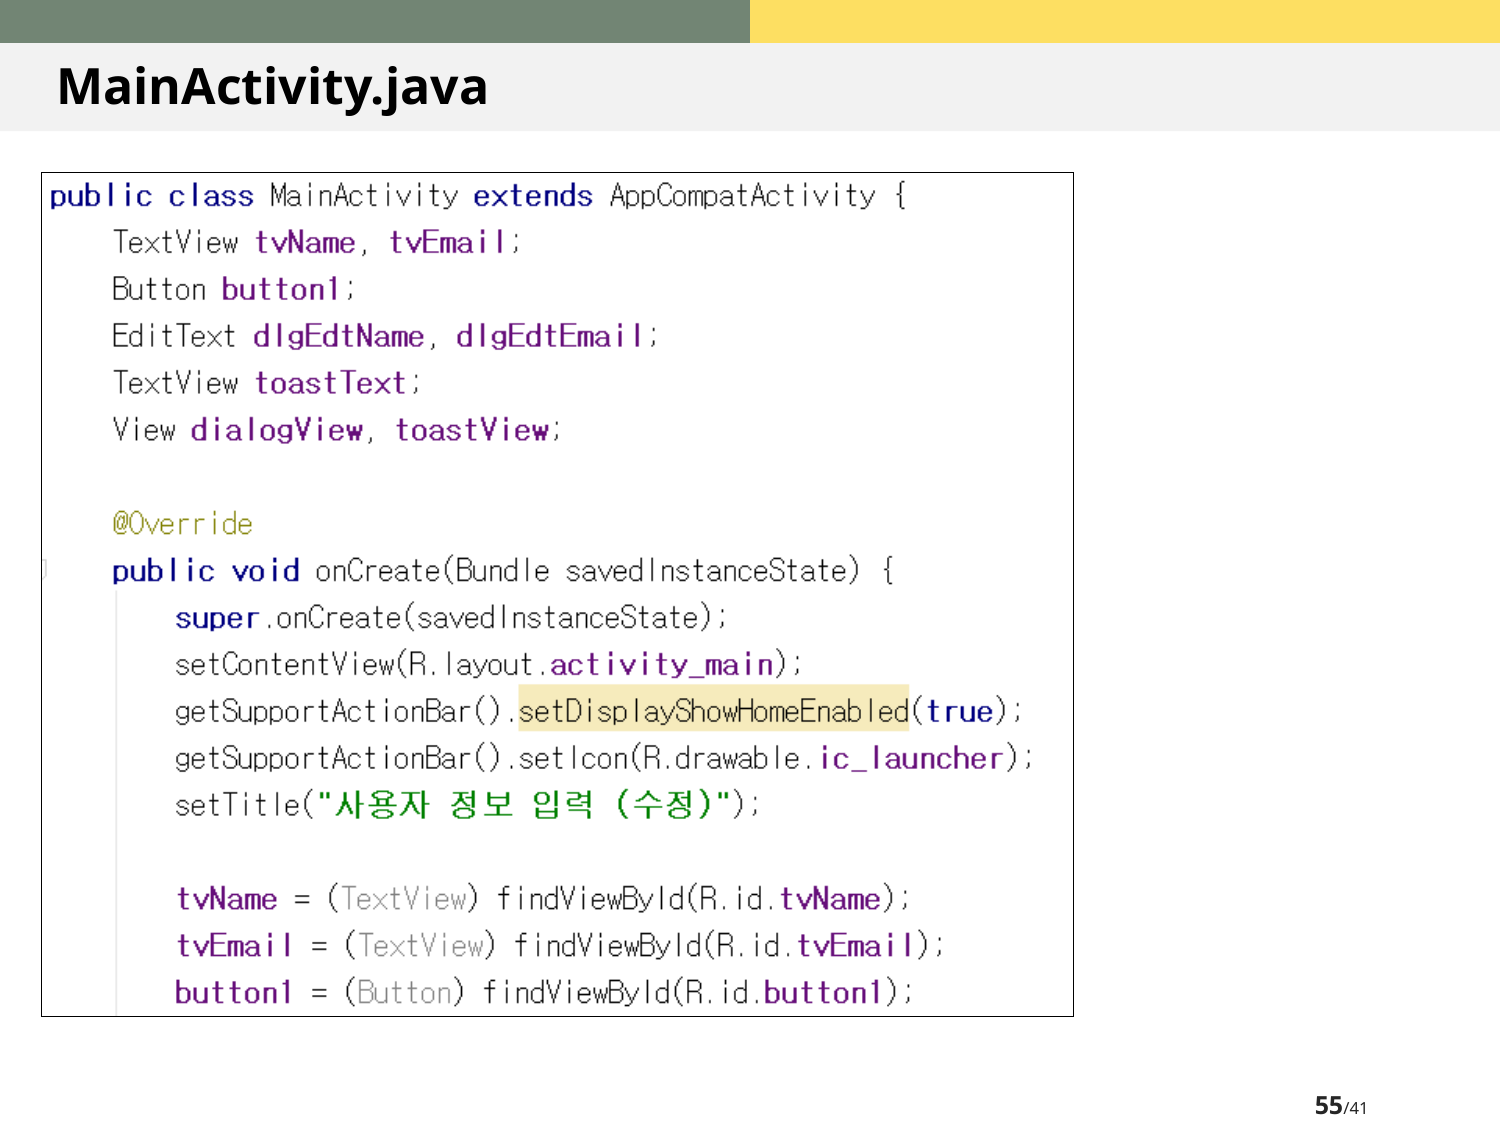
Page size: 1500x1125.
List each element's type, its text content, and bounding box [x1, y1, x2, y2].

picture [41, 172, 1074, 1017]
title MainActivity.java [41, 42, 1459, 128]
